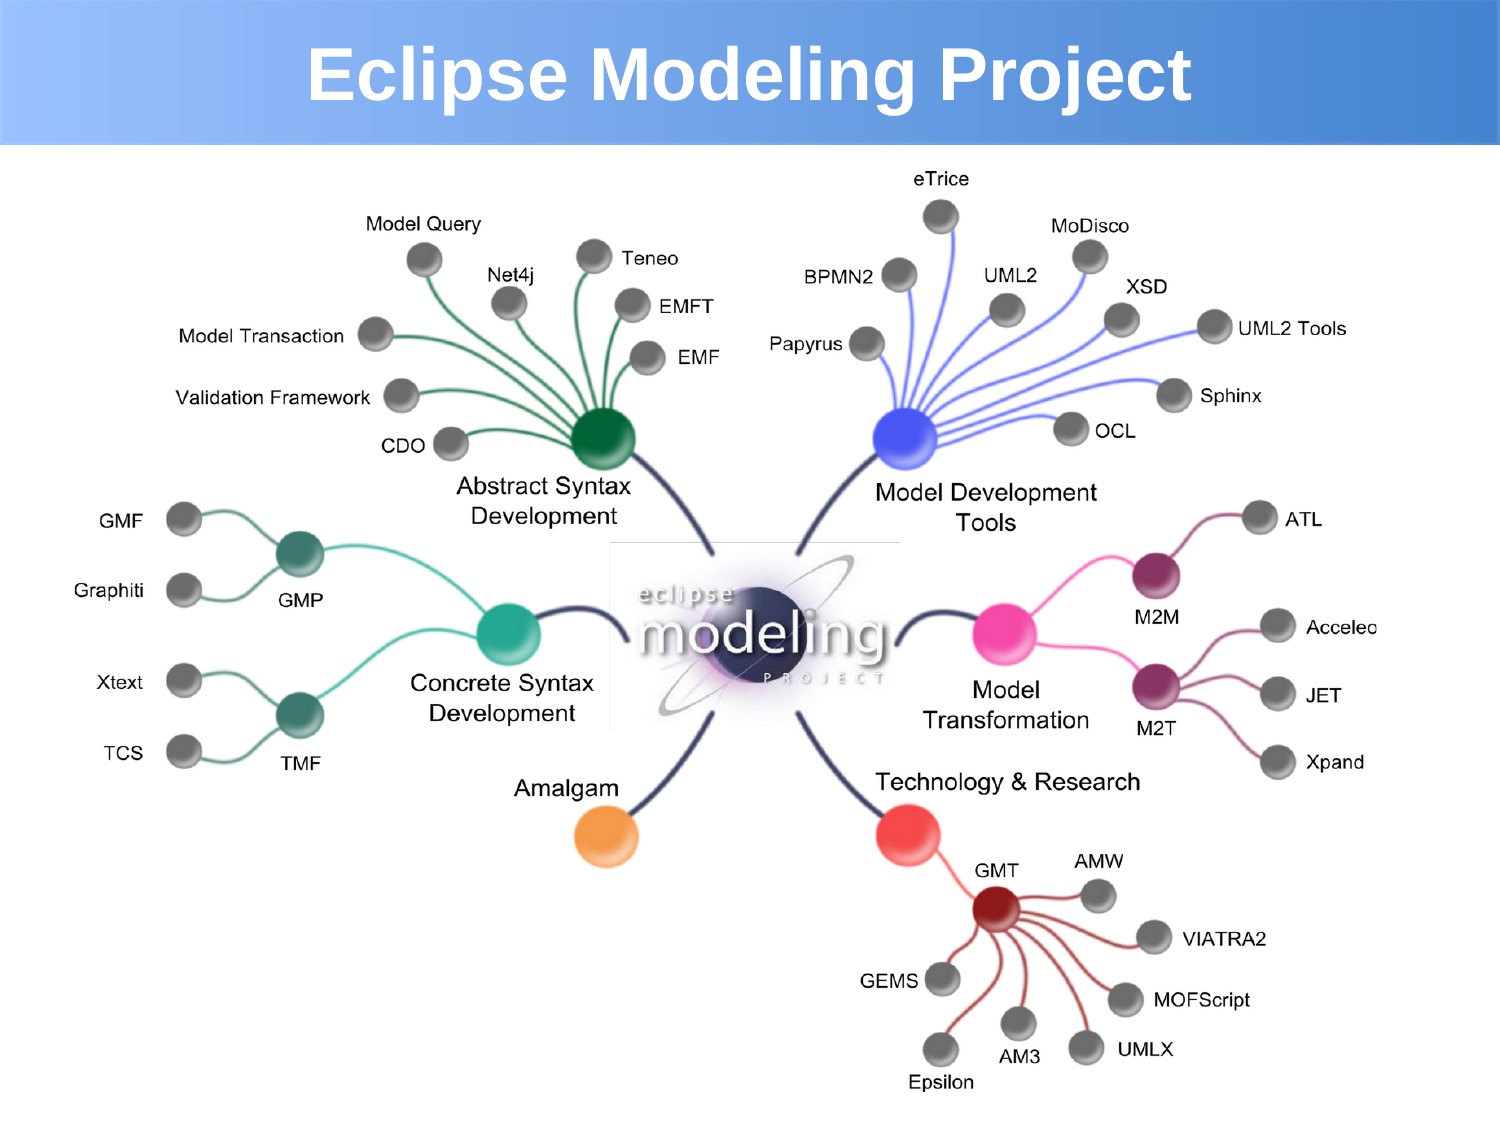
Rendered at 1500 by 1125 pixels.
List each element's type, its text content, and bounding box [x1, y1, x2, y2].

title Eclipse Modeling Project [75, 14, 1425, 131]
text_box [74, 171, 1377, 1093]
text_box [0, 0, 1500, 146]
